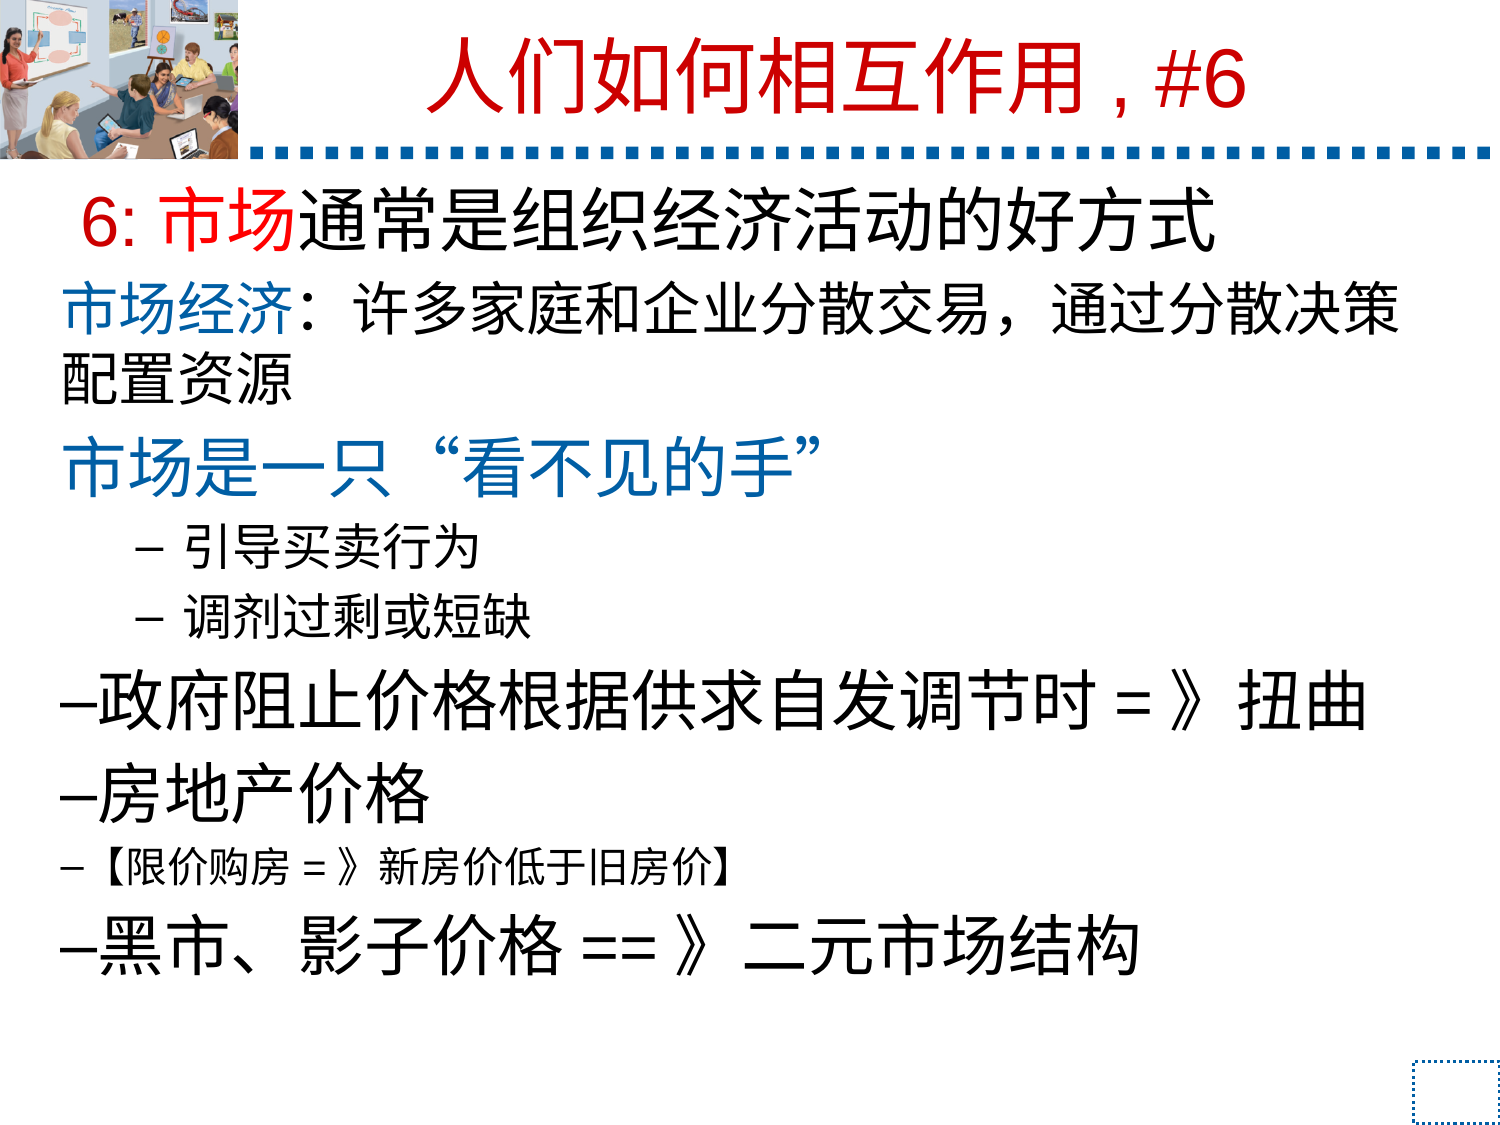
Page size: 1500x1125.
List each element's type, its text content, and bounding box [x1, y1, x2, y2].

slide_number [1412, 1060, 1500, 1125]
picture [0, 0, 238, 159]
title 人们如何相互作用, #6 [171, 16, 1500, 159]
list 6:市场通常是组织经济活动的好方式 市场经济：许多家庭和企业分散交易，通过分散决策配置资源 市场是一只“看不见的手” 引导买卖行为 调剂过剩或短缺 政府阻止价格根据供求自发调节时=》扭曲 房地产价格 【限价购房=》新房价低于旧房价】 黑市、影子价格==》二元市场结构 [45, 167, 1455, 1059]
